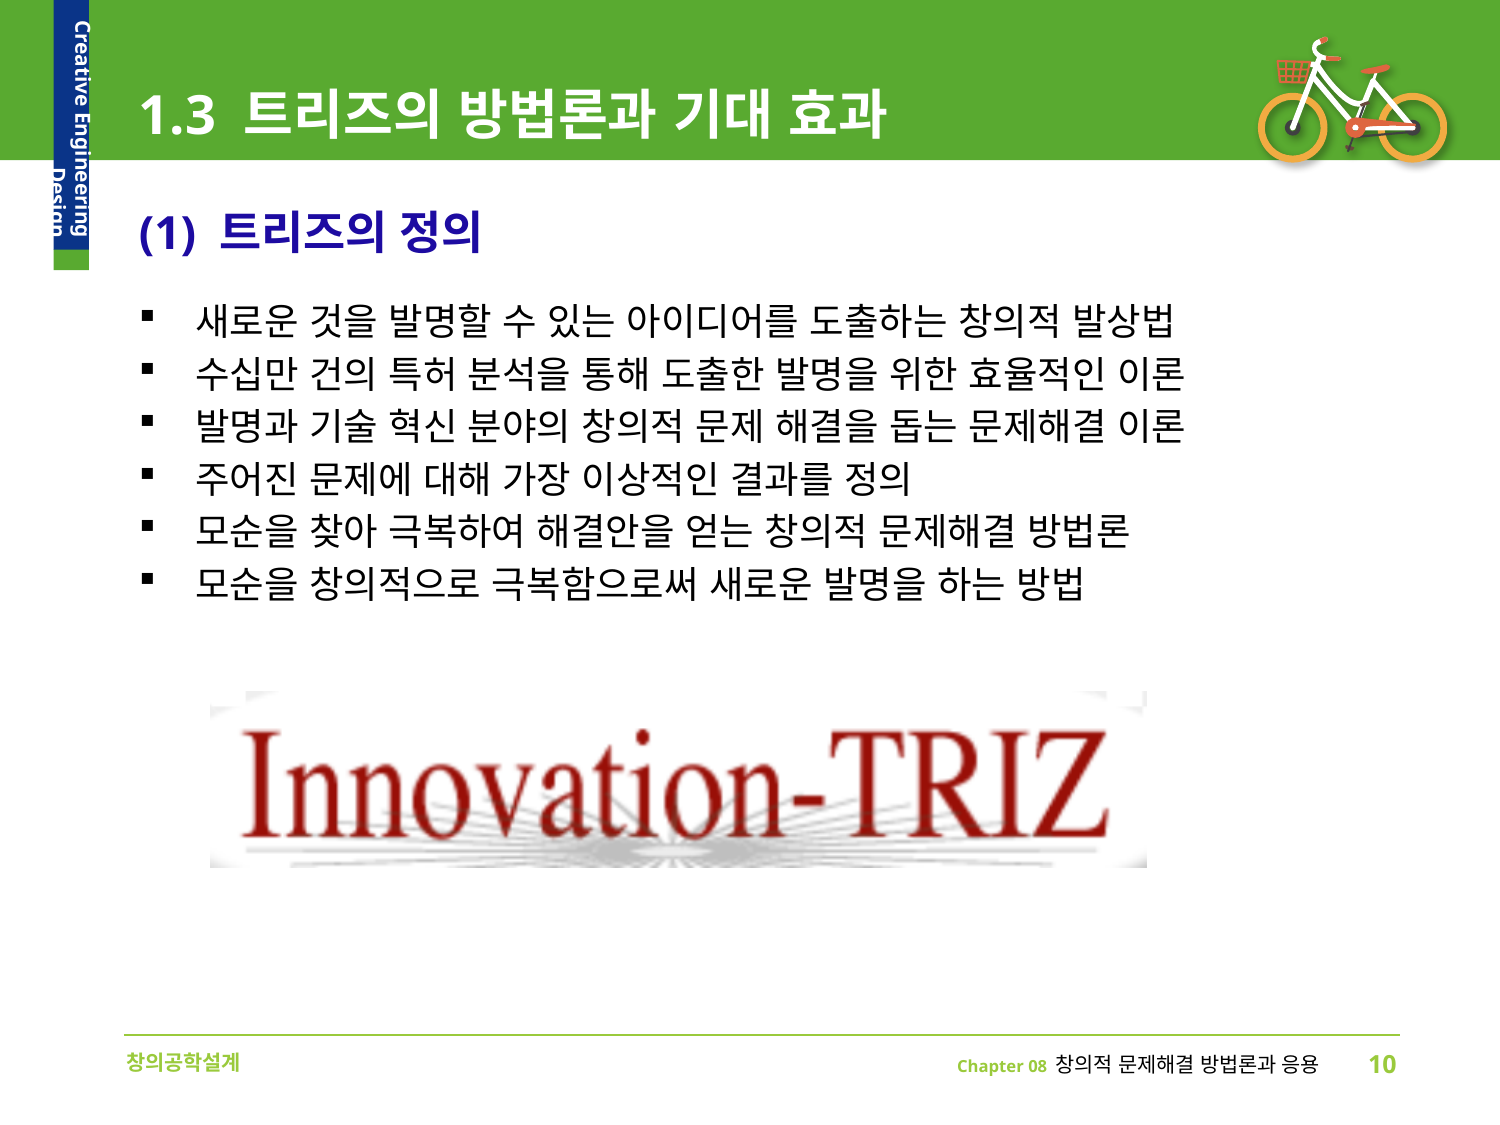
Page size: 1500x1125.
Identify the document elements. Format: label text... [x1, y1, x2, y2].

picture [210, 691, 1148, 869]
list 새로운 것을 발명할 수 있는 아이디어를 도출하는 창의적 발상법 수십만 건의 특허 분석을 통해 도출한 발명을 위한 효율적인 이론 발명과 기술 혁신 분야의 창의적 문제 해결을 돕는 문제해결 이론 주어진 문제에 대해 가장 이상적인 결과를 정의 모순을 찾아 극복하여 해결안을 얻는 창의적 문제해결 방법론 모순을 창의적으로 극복함으로써 새로운 발명을 하는 방법 [123, 290, 1400, 882]
list (1) 트리즈의 정의 [123, 196, 1400, 290]
title 1.3 트리즈의 방법론과 기대 효과 [123, 66, 1400, 159]
